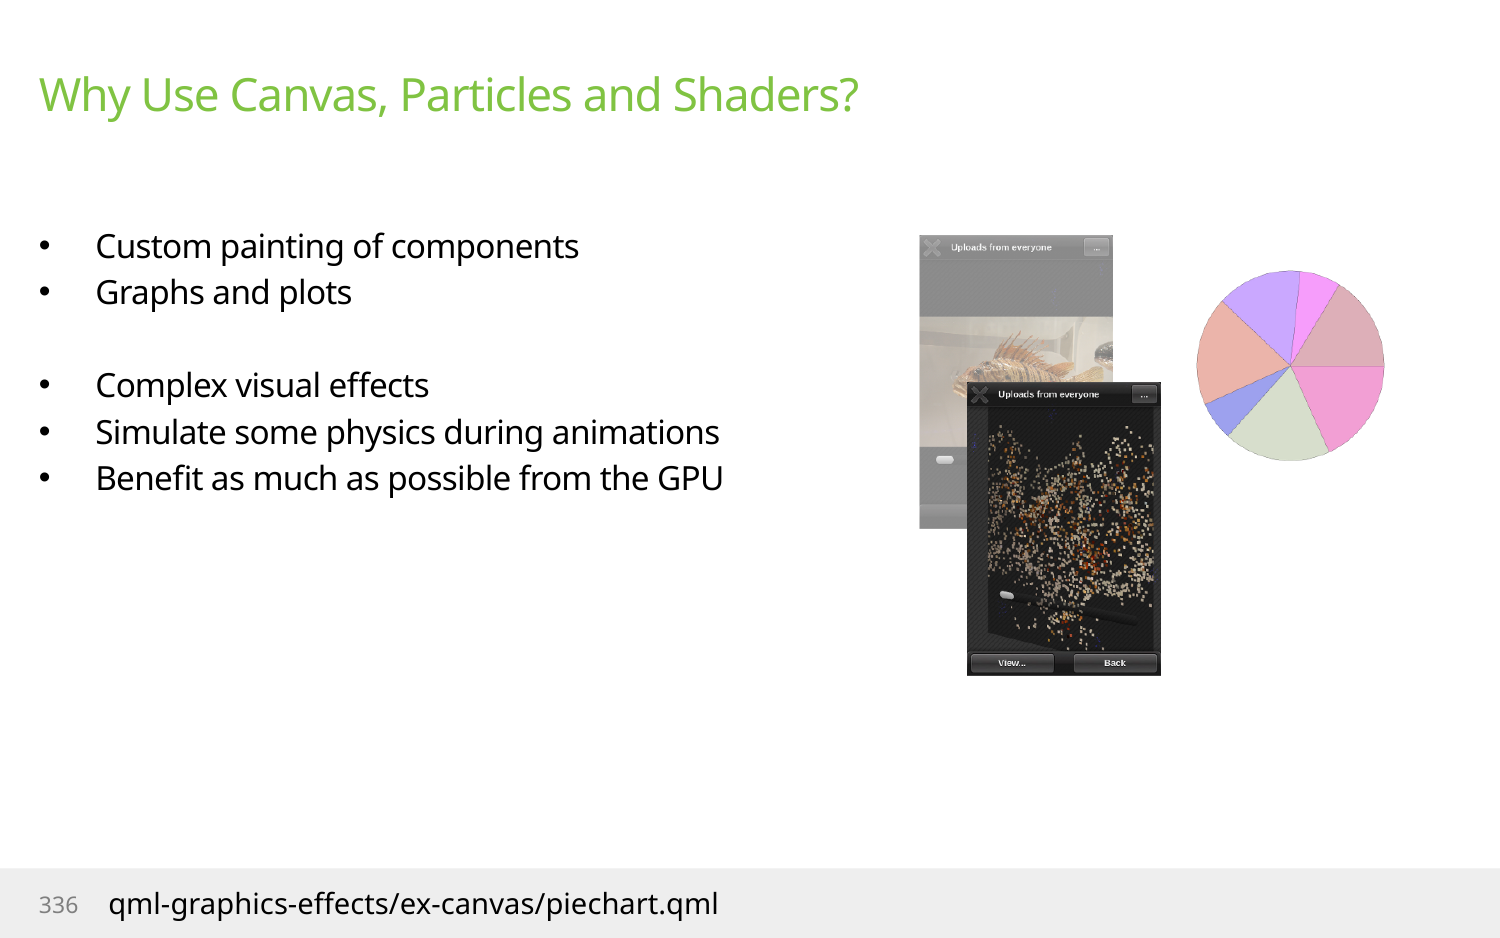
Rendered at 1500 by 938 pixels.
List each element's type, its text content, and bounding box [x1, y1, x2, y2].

title Why Use Canvas, Particles and Shaders? [39, 66, 1052, 196]
slide_number 336 [39, 892, 93, 921]
list Custom painting of components Graphs and plots Complex visual effects Simulate some physics during animations Benefit as much as possible from the GPU [39, 224, 1272, 846]
picture [906, 224, 1392, 715]
text_box qml-graphics-effects/ex-canvas/piechart.qml [93, 884, 1315, 928]
